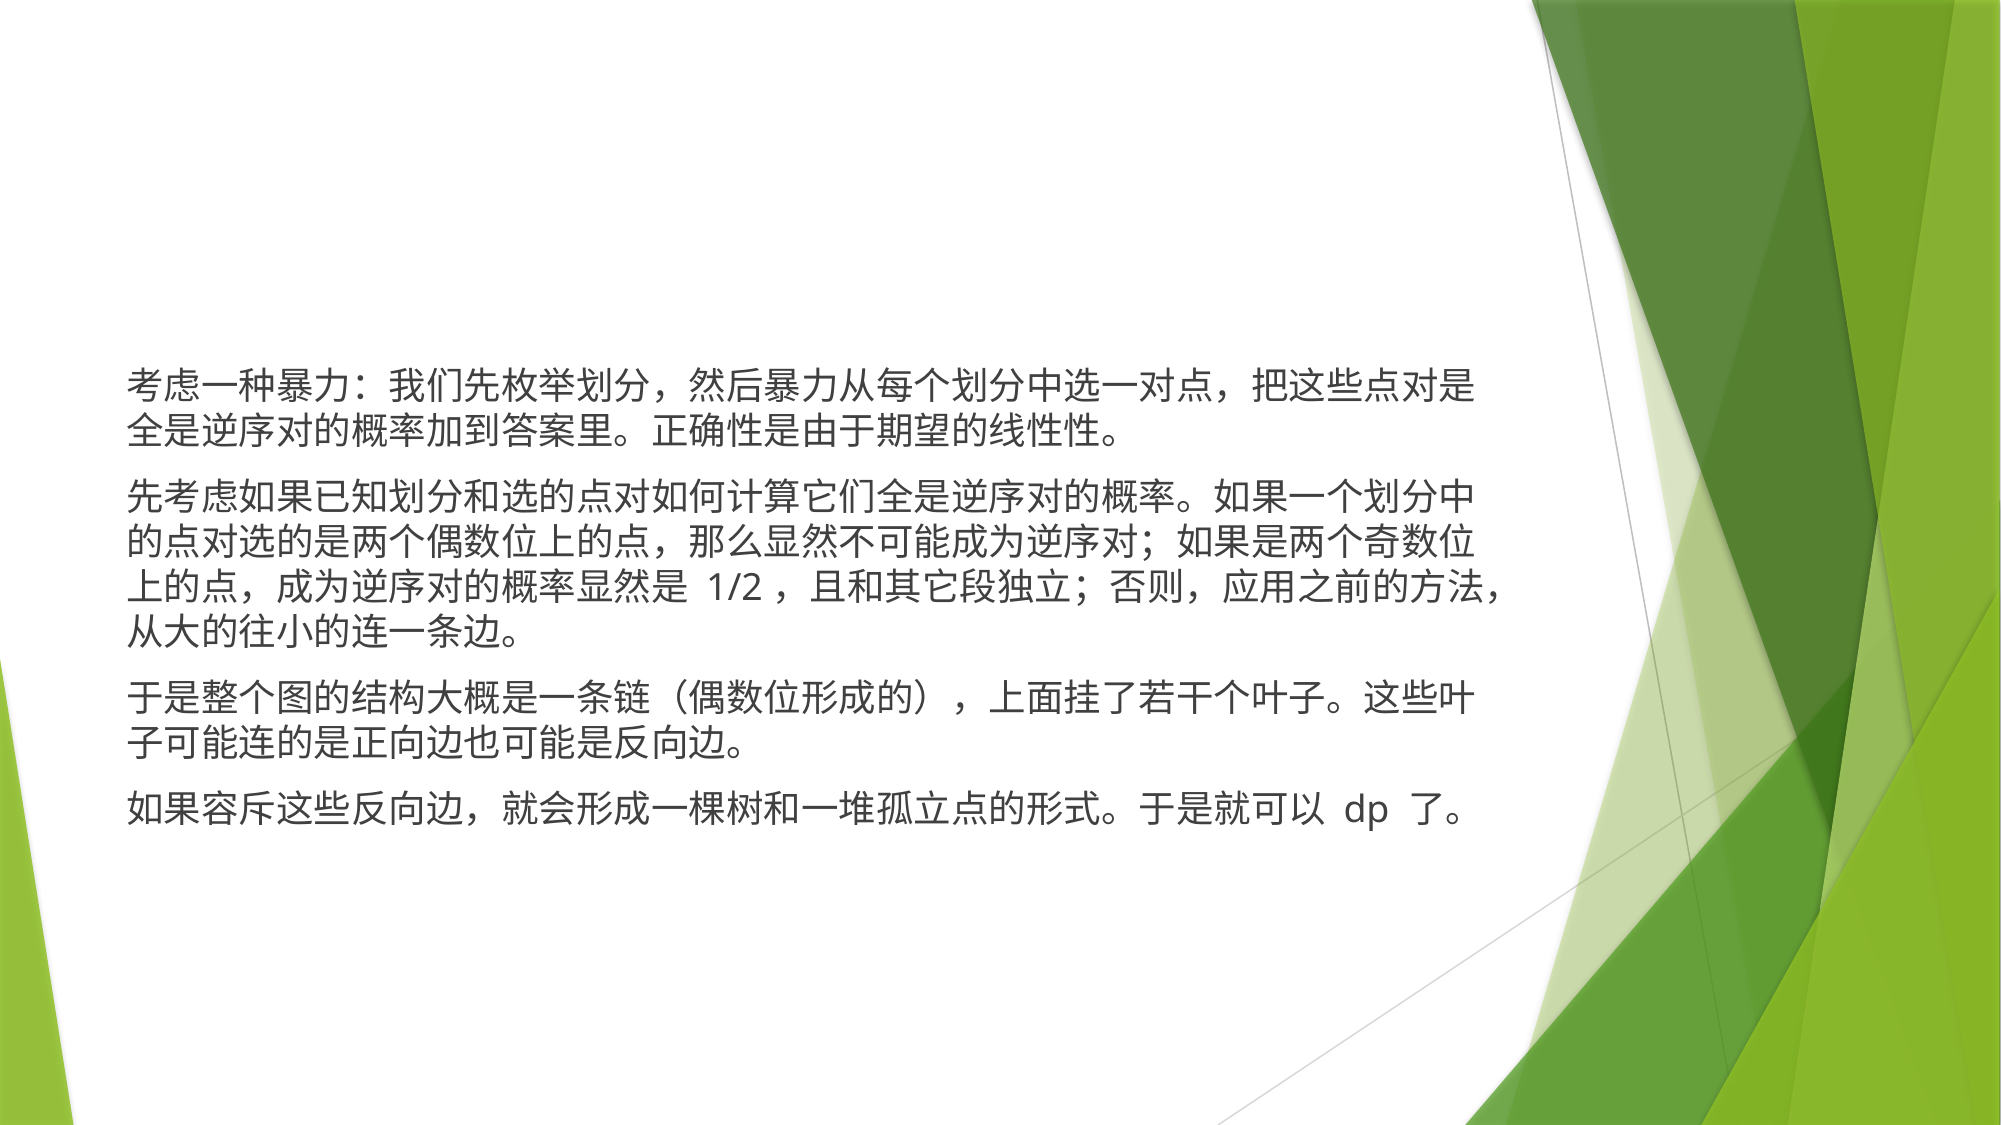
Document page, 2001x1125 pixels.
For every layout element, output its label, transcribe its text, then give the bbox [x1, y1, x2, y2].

list 考虑一种暴力：我们先枚举划分，然后暴力从每个划分中选一对点，把这些点对是全是逆序对的概率加到答案里。正确性是由于期望的线性性。 先考虑如果已知划分和选的点对如何计算它们全是逆序对的概率。如果一个划分中的点对选的是两个偶数位上的点，那么显然不可能成为逆序对；如果是两个奇数位上的点，成为逆序对的概率显然是 1/2，且和其它段独立；否则，应用之前的方法，从大的往小的连一条边。 于是整个图的结构大概是一条链（偶数位形成的），上面挂了若干个叶子。这些叶子可能连的是正向边也可能是反向边。 如果容斥这些反向边，就会形成一棵树和一堆孤立点的形式。于是就可以 dp 了。 [111, 354, 1522, 992]
